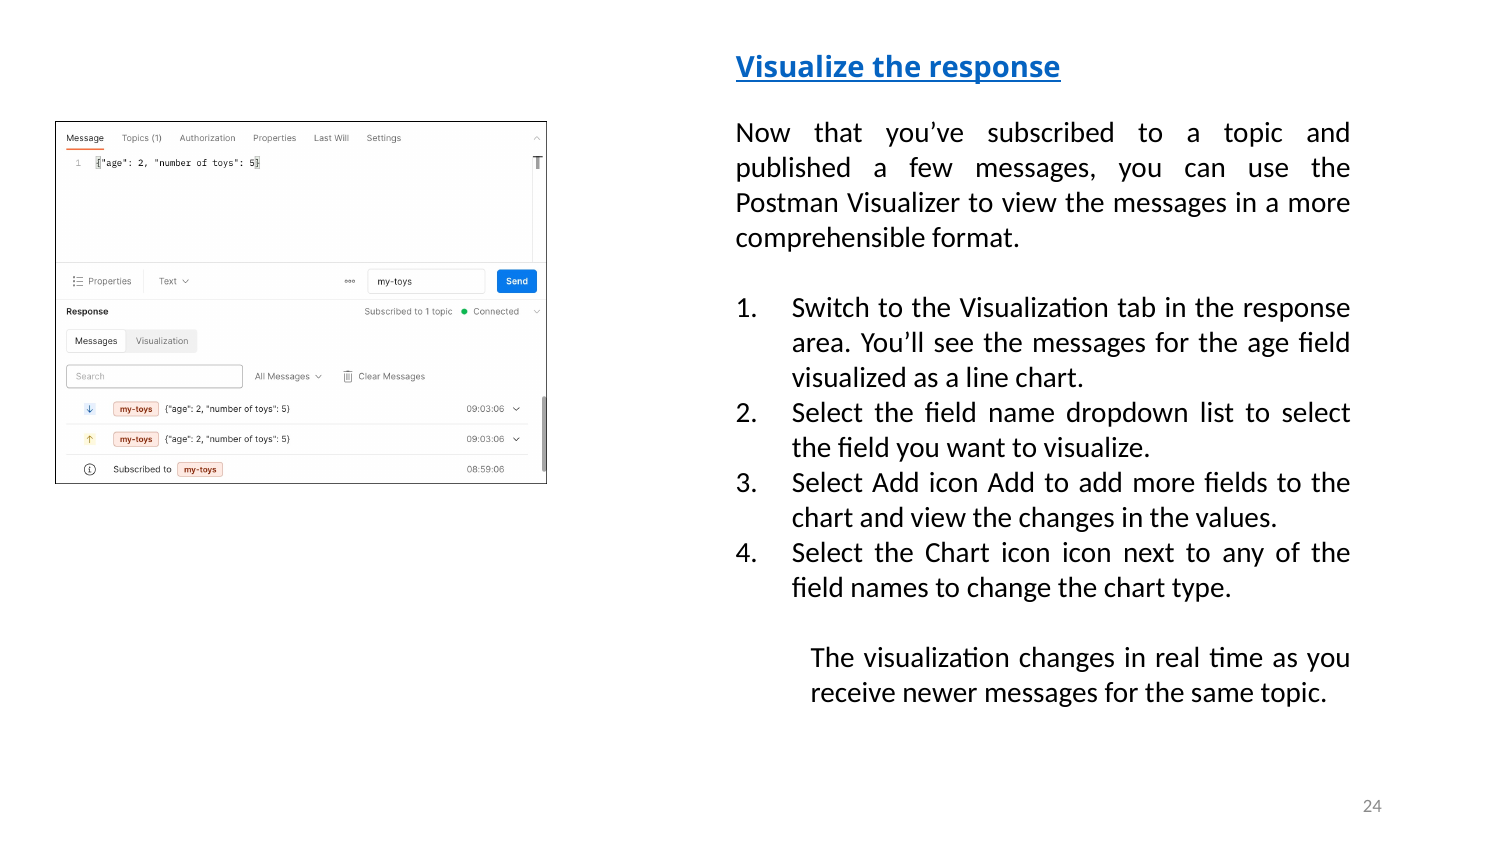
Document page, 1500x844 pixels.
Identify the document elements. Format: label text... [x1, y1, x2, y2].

text_box Now that you’ve subscribed to a topic and published a few messages, you can use the Postman Visualizer to view the messages in a more comprehensible format. Switch to the Visualization tab in the response area. You’ll see the messages for the age field visualized as a line chart. Select the field name dropdown list to select the field you want to visualize. Select Add icon Add to add more fields to the chart and view the changes in the values. Select the Chart icon icon next to any of the field names to change the chart type. The visualization changes in real time as you receive newer messages for the same topic. [720, 106, 1366, 716]
slide_number 24 [1059, 782, 1397, 827]
text_box Visualize the response [720, 31, 1277, 103]
picture [55, 121, 547, 484]
